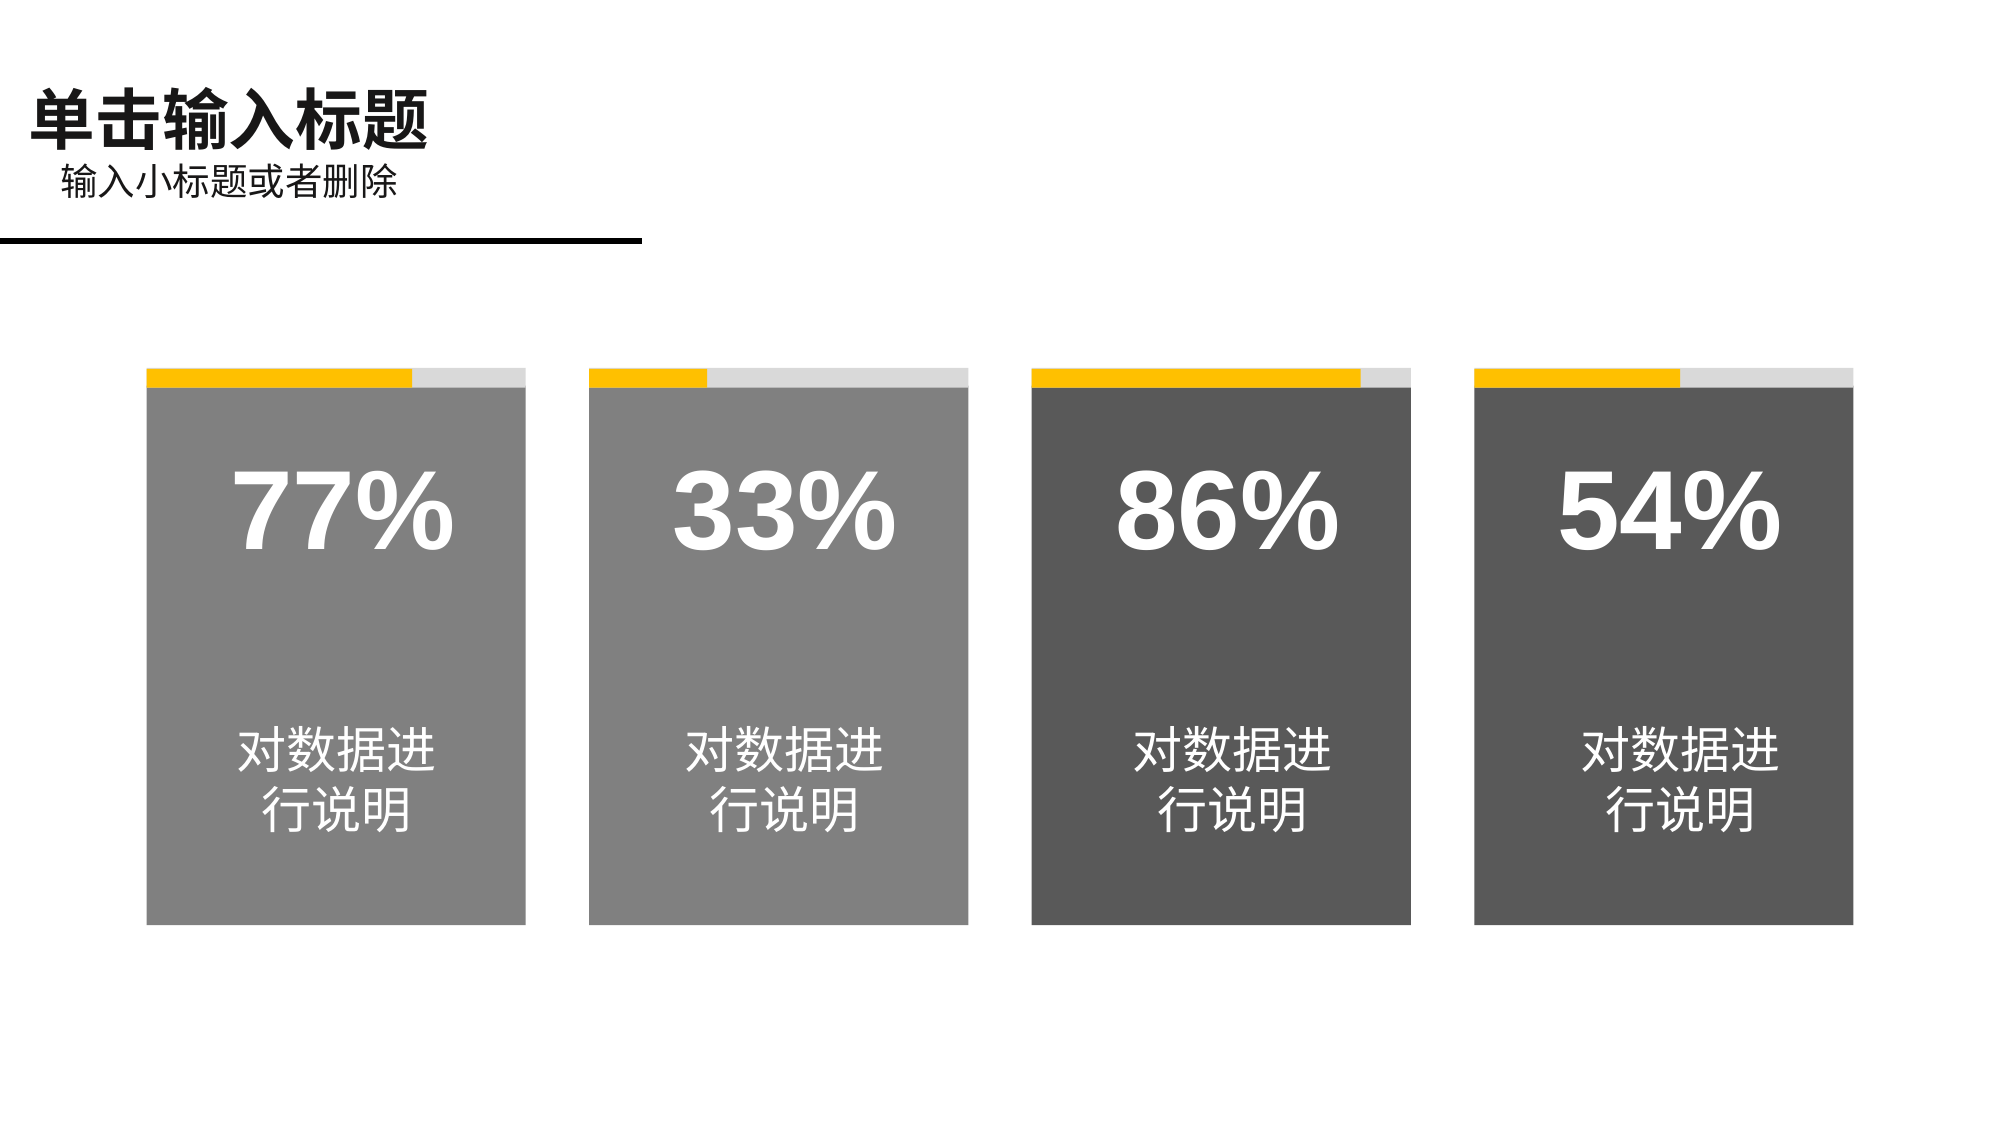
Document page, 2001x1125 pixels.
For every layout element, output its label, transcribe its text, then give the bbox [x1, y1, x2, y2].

text_box [588, 367, 969, 389]
text_box [1473, 389, 1854, 926]
text_box 对数据进行说明 [1101, 711, 1363, 846]
text_box 33% [657, 429, 913, 579]
text_box [1031, 389, 1412, 926]
text_box 对数据进行说明 [1549, 711, 1811, 846]
text_box [146, 367, 527, 389]
text_box 77% [215, 429, 471, 579]
text_box [588, 368, 708, 389]
text_box [1473, 367, 1854, 389]
text_box [588, 389, 969, 926]
text_box 54% [1542, 429, 1798, 579]
text_box 单击输入标题 输入小标题或者删除 [0, 70, 458, 211]
text_box 对数据进行说明 [653, 711, 915, 846]
text_box [1031, 368, 1362, 389]
text_box [1473, 368, 1681, 389]
text_box [145, 368, 413, 389]
text_box 对数据进行说明 [205, 711, 467, 846]
text_box 86% [1100, 429, 1356, 579]
text_box [146, 389, 527, 926]
text_box [1031, 367, 1412, 389]
